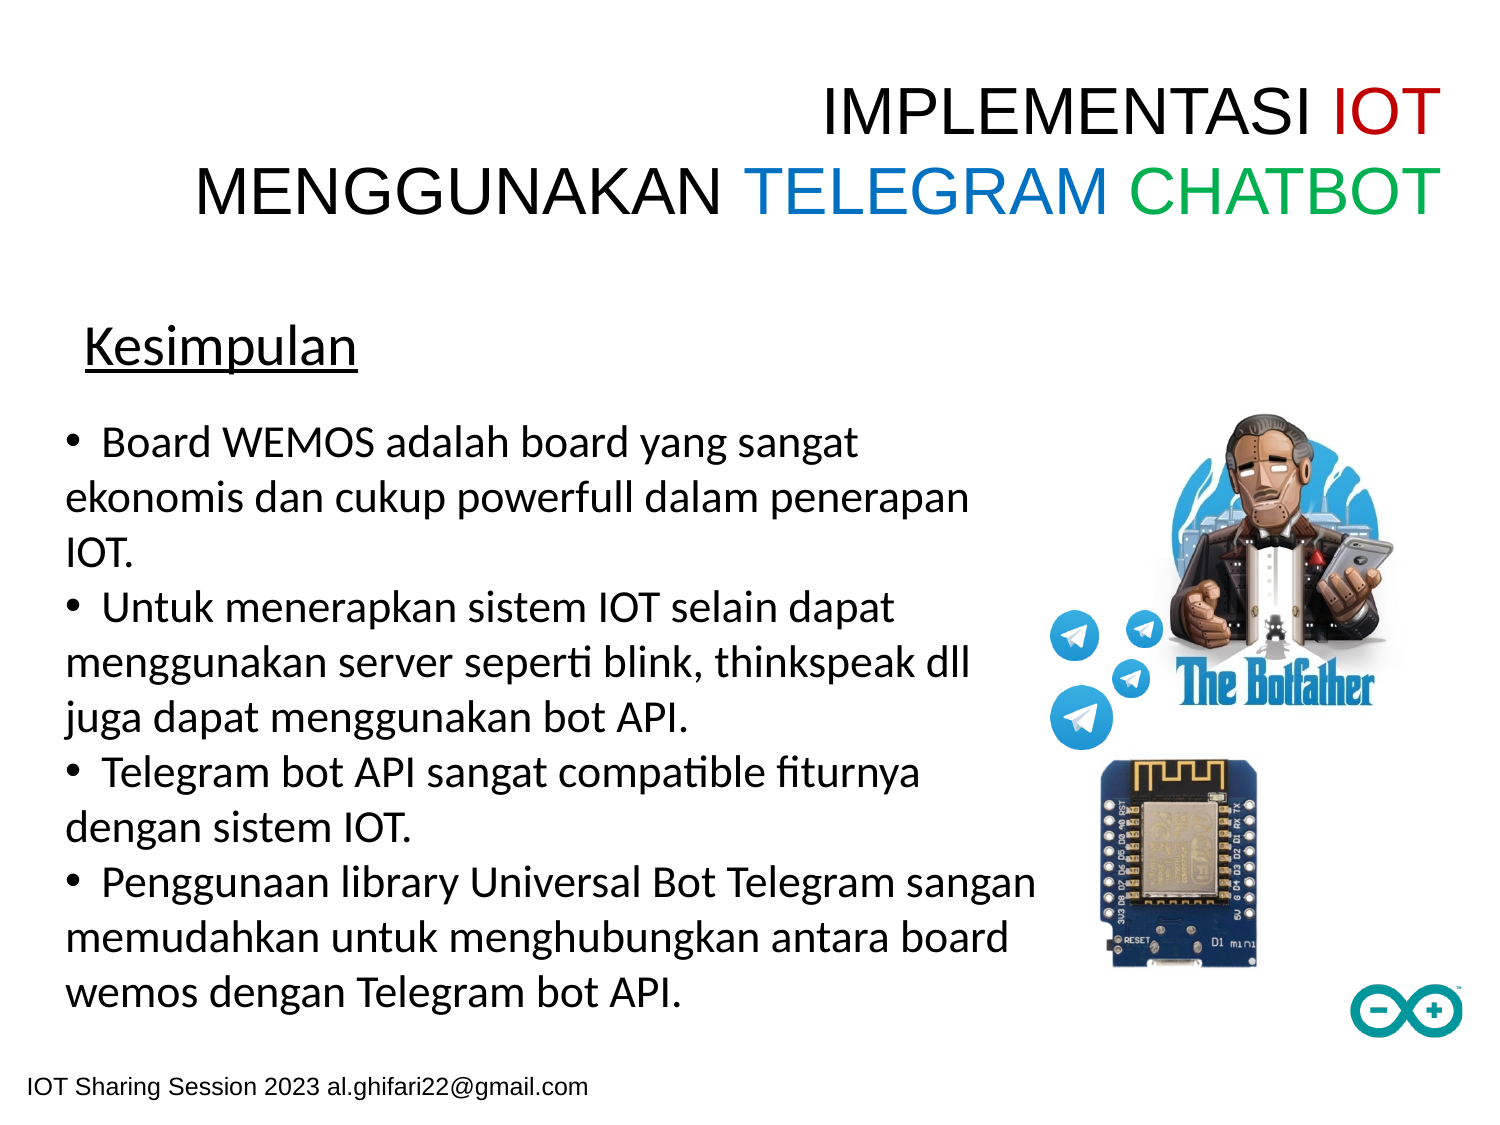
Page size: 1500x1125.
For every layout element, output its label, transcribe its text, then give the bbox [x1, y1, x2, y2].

text_box Kesimpulan [69, 299, 1075, 385]
text_box IOT Sharing Session 2023 al.ghifari22@gmail.com [11, 1062, 605, 1108]
text_box IMPLEMENTASI IOT MENGGUNAKAN TELEGRAM CHATBOT [179, 60, 1457, 236]
picture [1049, 399, 1438, 975]
picture [1049, 610, 1099, 661]
text_box Board WEMOS adalah board yang sangat ekonomis dan cukup powerfull dalam penerapan IOT. Untuk menerapkan sistem IOT selain dapat menggunakan server seperti blink, thinkspeak dll juga dapat menggunakan bot API. Telegram bot API sangat compatible fiturnya dengan sistem IOT. Penggunaan library Universal Bot Telegram sangan memudahkan untuk menghubungkan antara board wemos dengan Telegram bot API. [49, 404, 1056, 1025]
picture [1349, 983, 1463, 1038]
